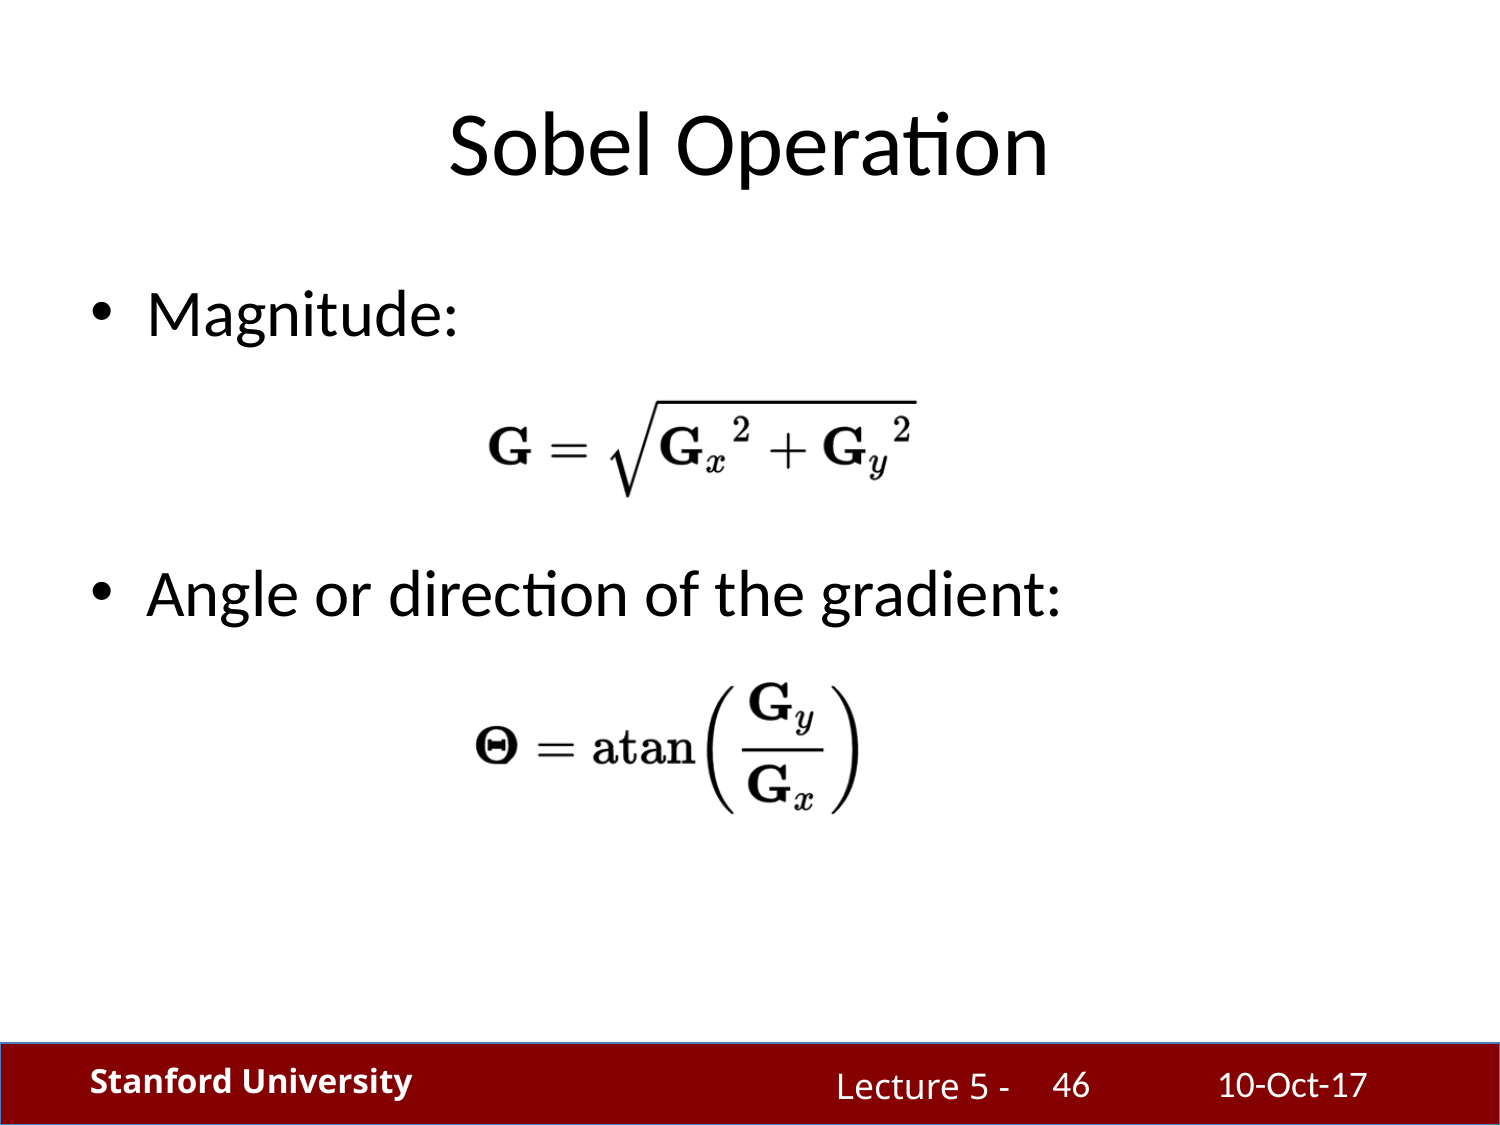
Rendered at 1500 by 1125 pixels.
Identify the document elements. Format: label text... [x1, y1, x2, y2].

title Sobel Operation [75, 45, 1425, 233]
slide_number 46 [1037, 1052, 1203, 1113]
list Magnitude: Angle or direction of the gradient: [75, 262, 1425, 1005]
slide_number 10-Oct-17 [1203, 1052, 1463, 1113]
picture [449, 383, 957, 513]
picture [449, 658, 886, 838]
